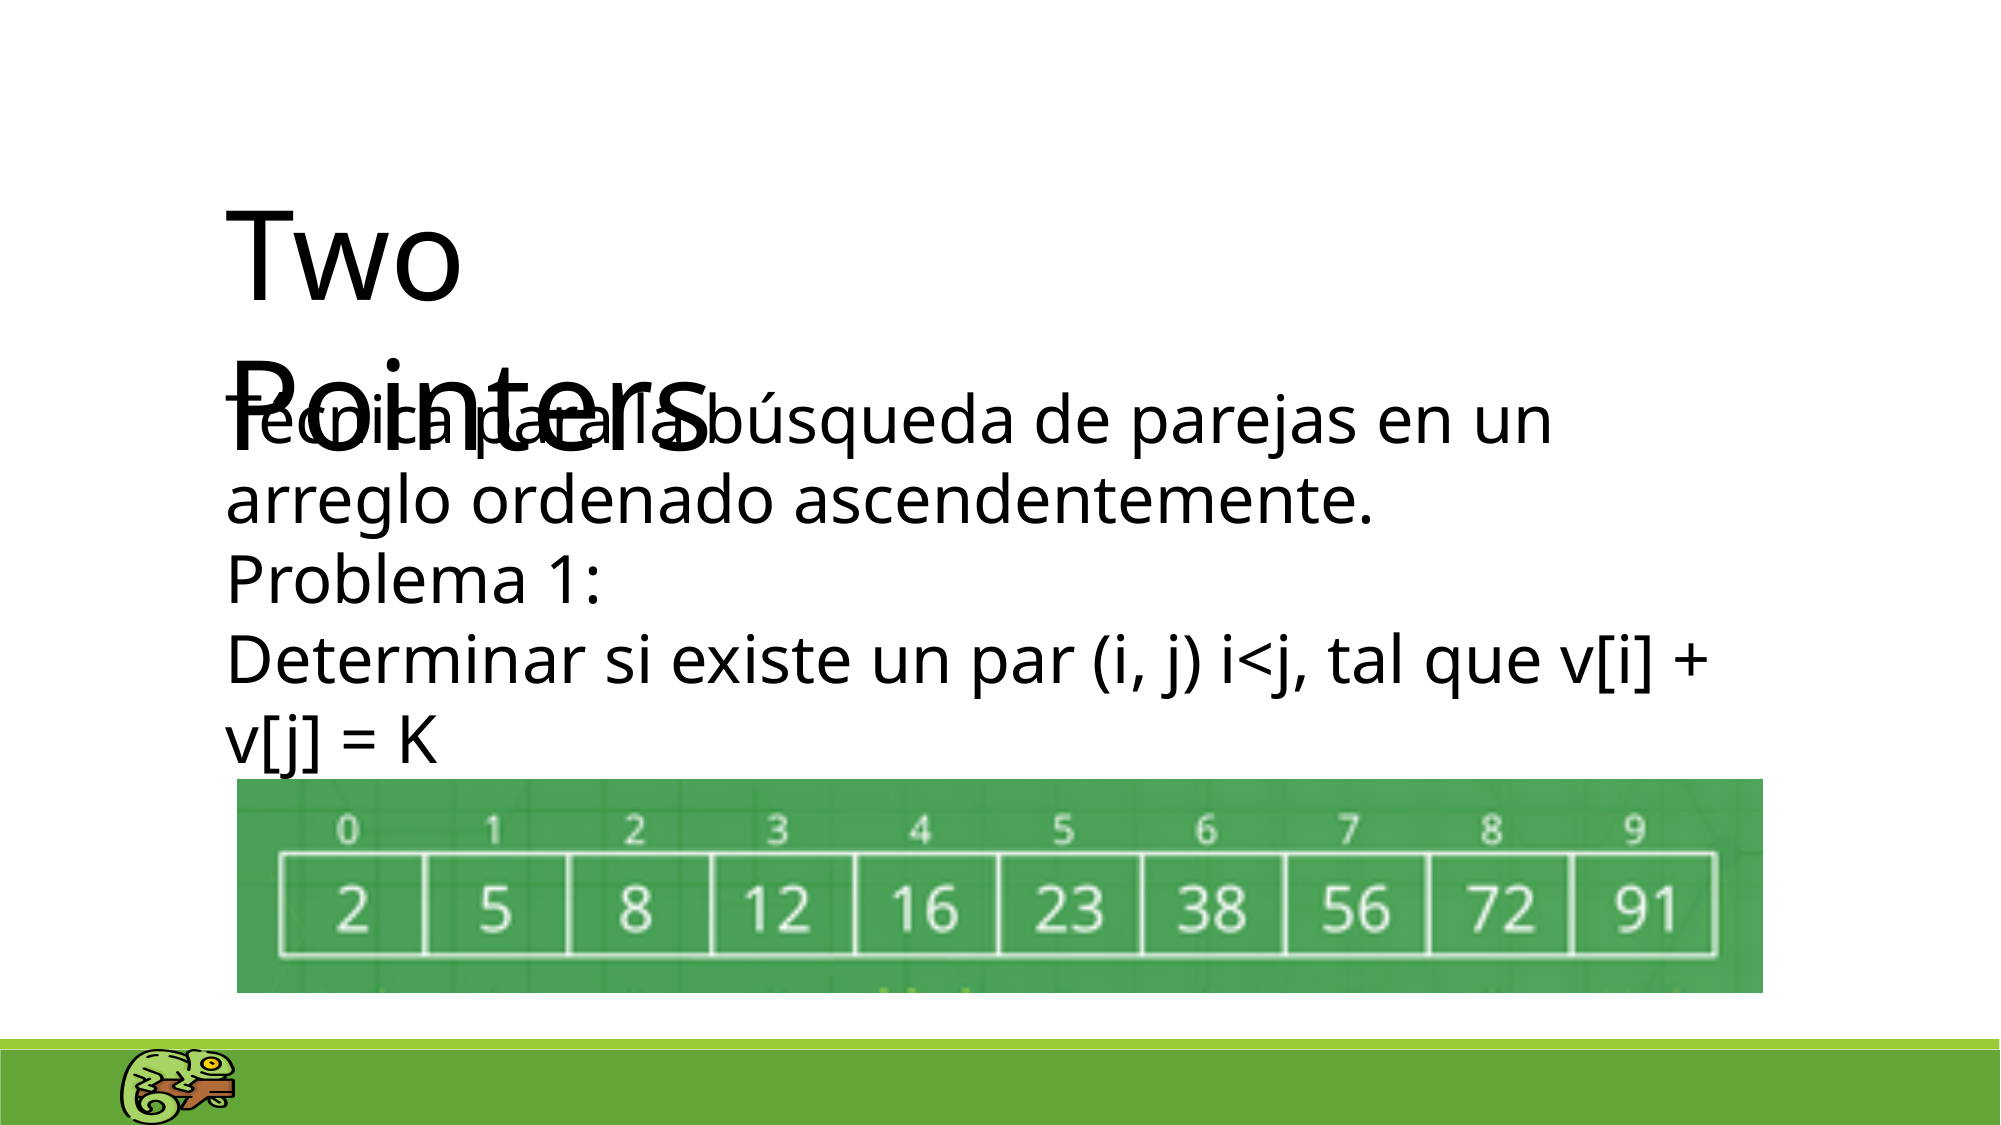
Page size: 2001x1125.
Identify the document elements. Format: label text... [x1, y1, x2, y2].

picture [120, 1049, 235, 1125]
text_box Técnica para la búsqueda de parejas en un arreglo ordenado ascendentemente. Problema 1: Determinar si existe un par (i, j) i<j, tal que v[i] + v[j] = K [211, 369, 1789, 785]
picture [236, 778, 1763, 994]
text_box Two Pointers [211, 167, 959, 369]
